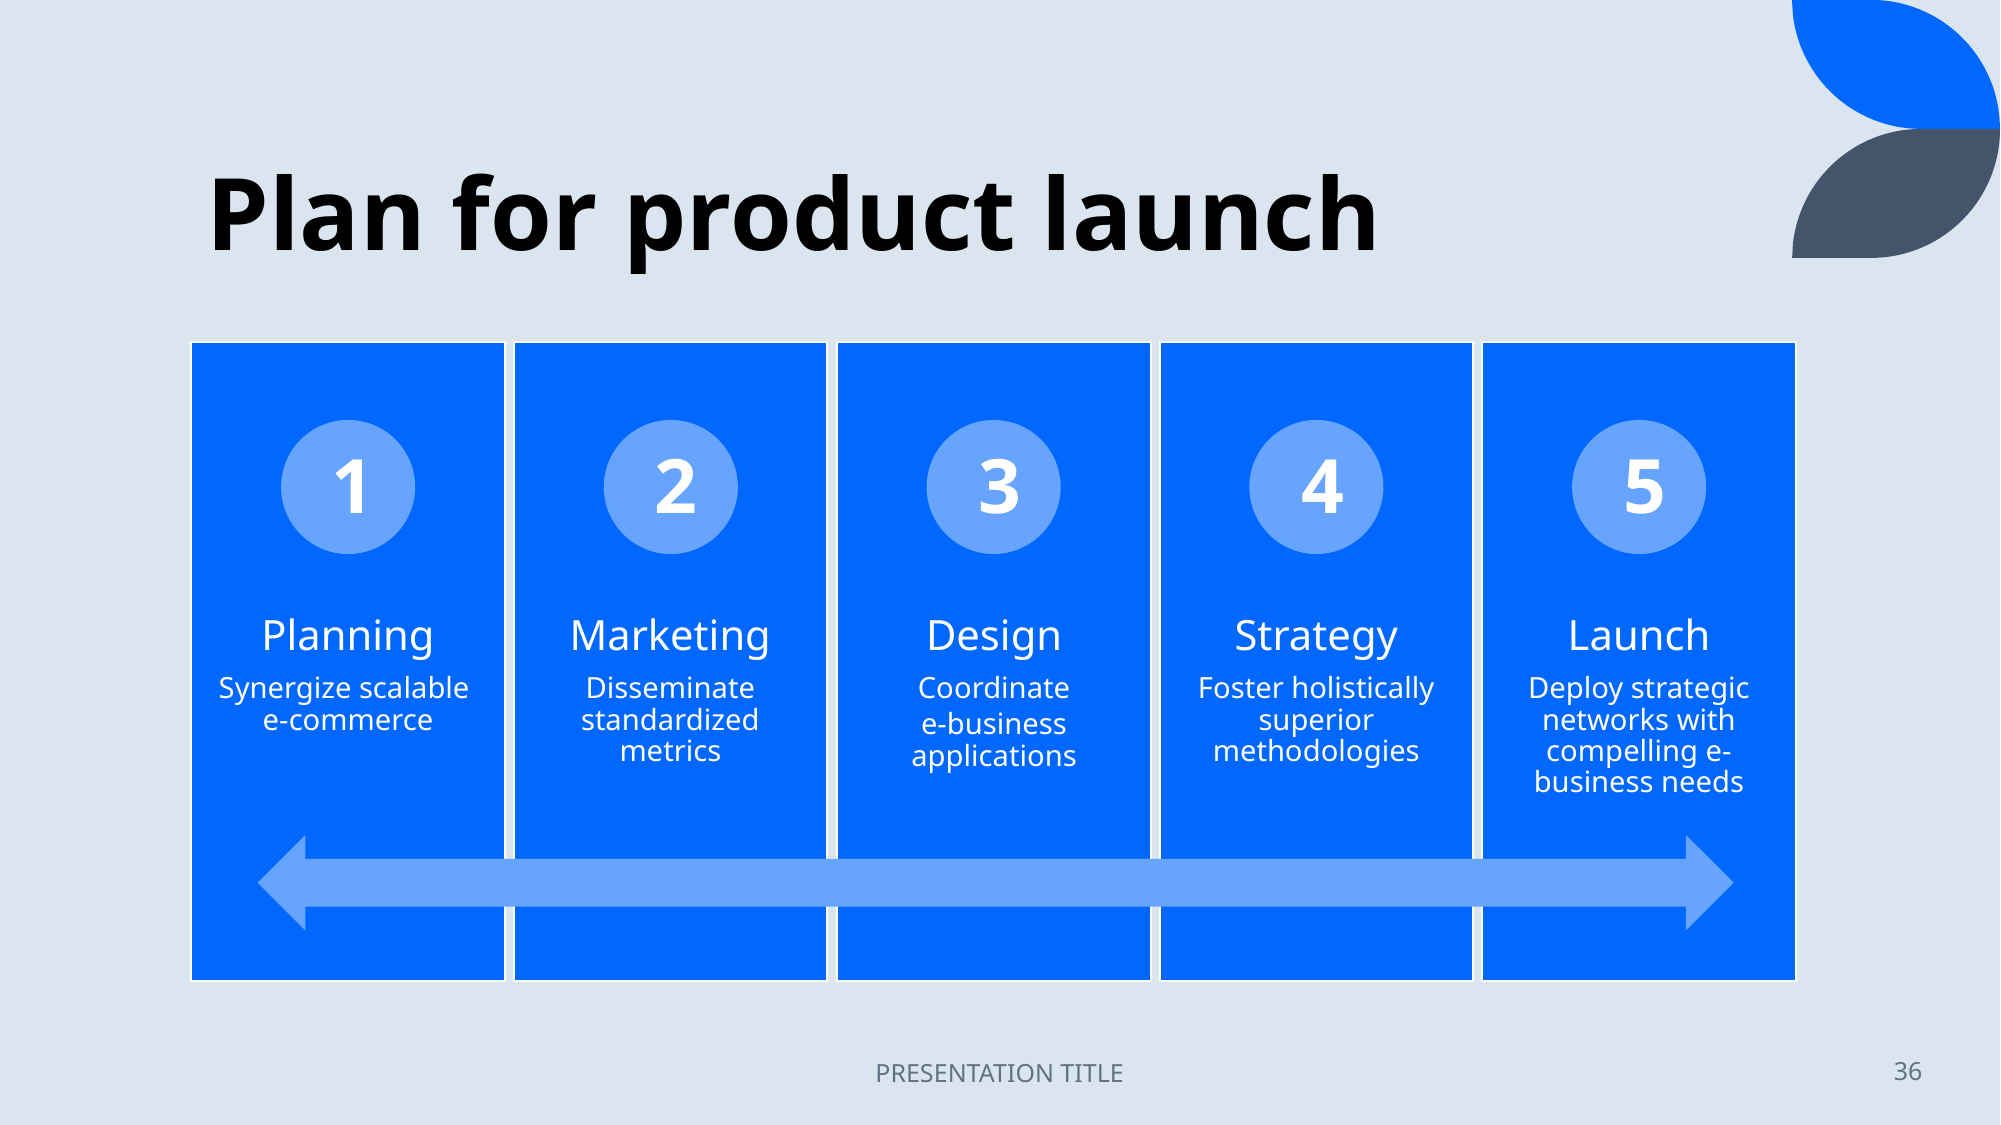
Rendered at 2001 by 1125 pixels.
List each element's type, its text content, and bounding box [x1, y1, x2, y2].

title Plan for product launch [191, 22, 1796, 280]
footer PRESENTATION TITLE [662, 1042, 1338, 1103]
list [191, 342, 1796, 981]
slide_number 36 [1665, 1042, 1938, 1103]
